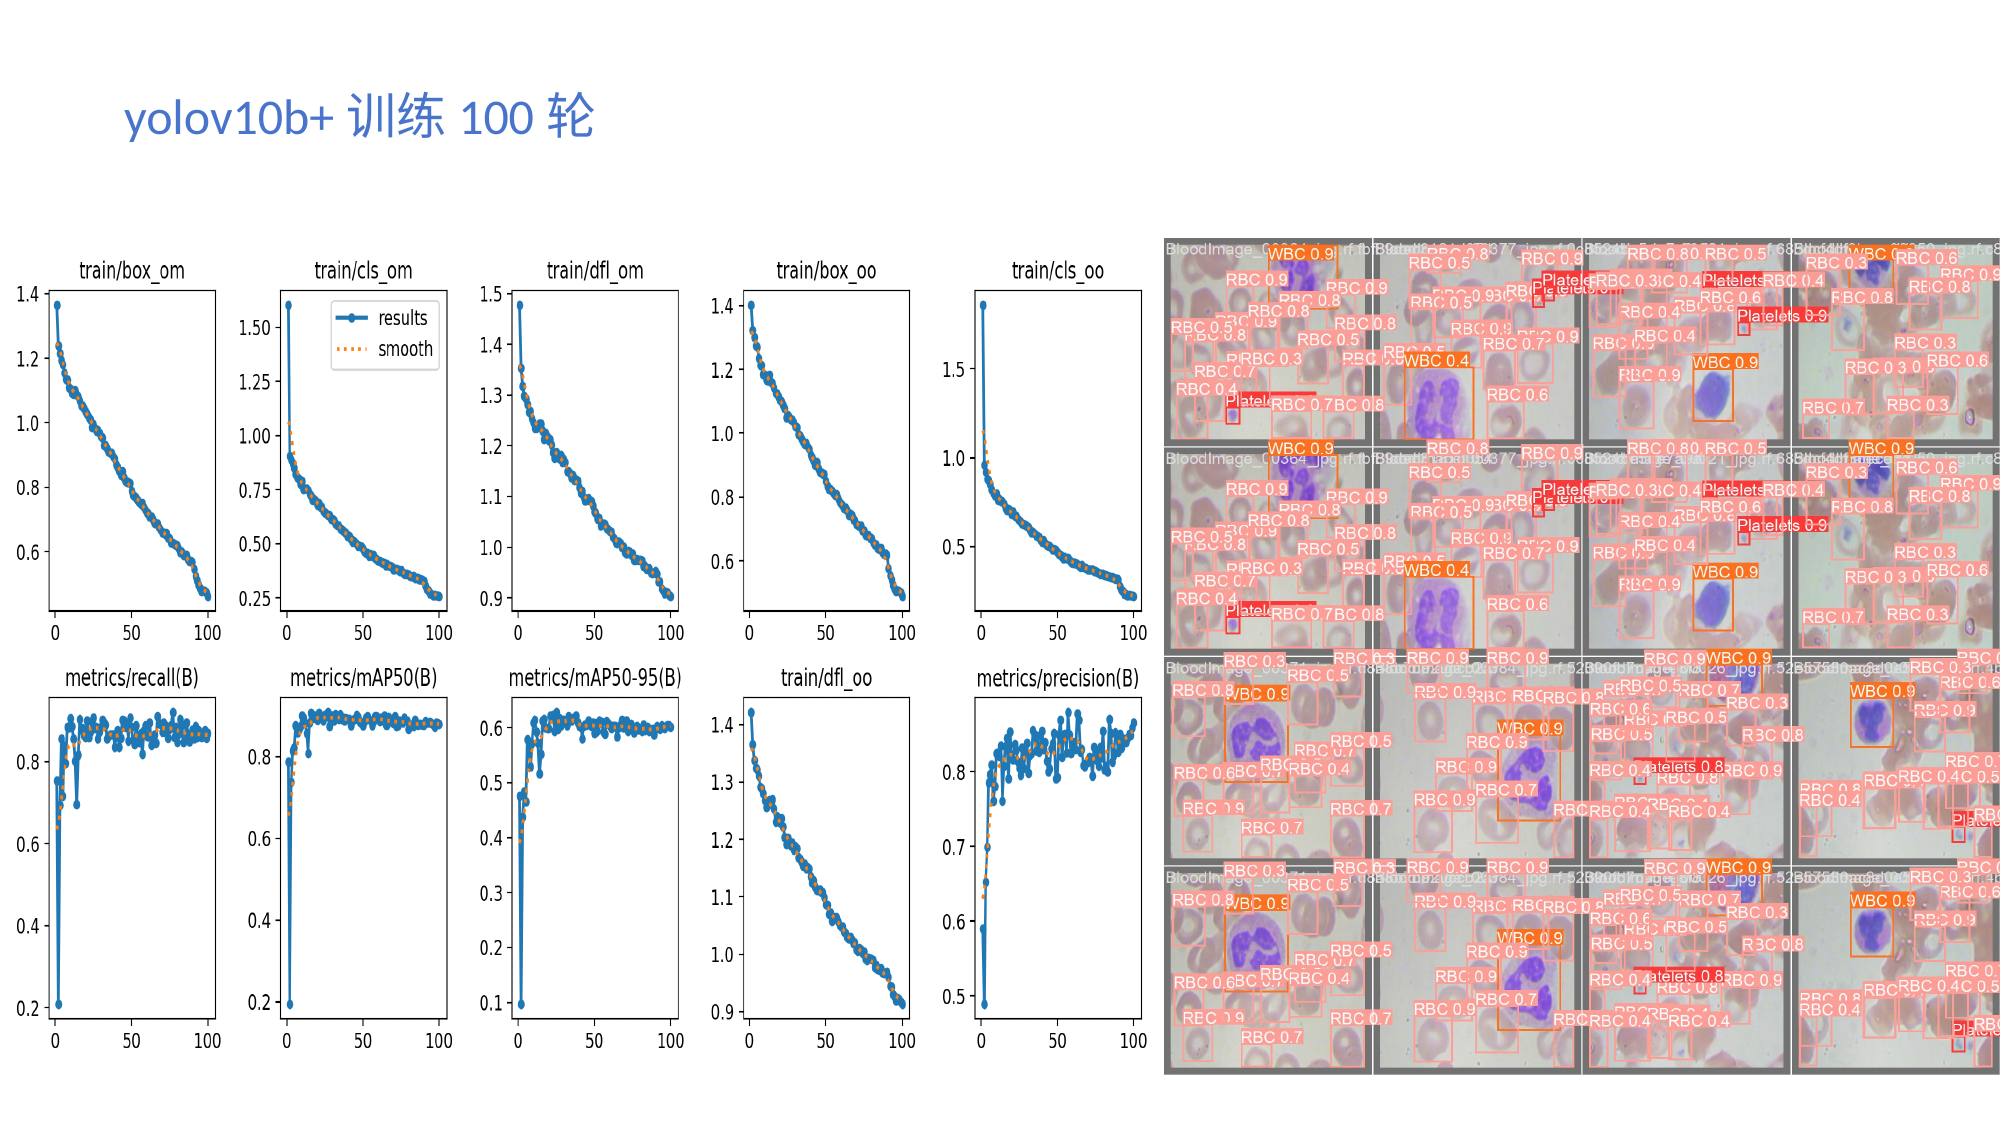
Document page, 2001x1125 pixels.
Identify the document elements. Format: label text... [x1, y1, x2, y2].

picture [0, 236, 2000, 1076]
text_box yolov10b+训练100轮 [109, 77, 1641, 152]
